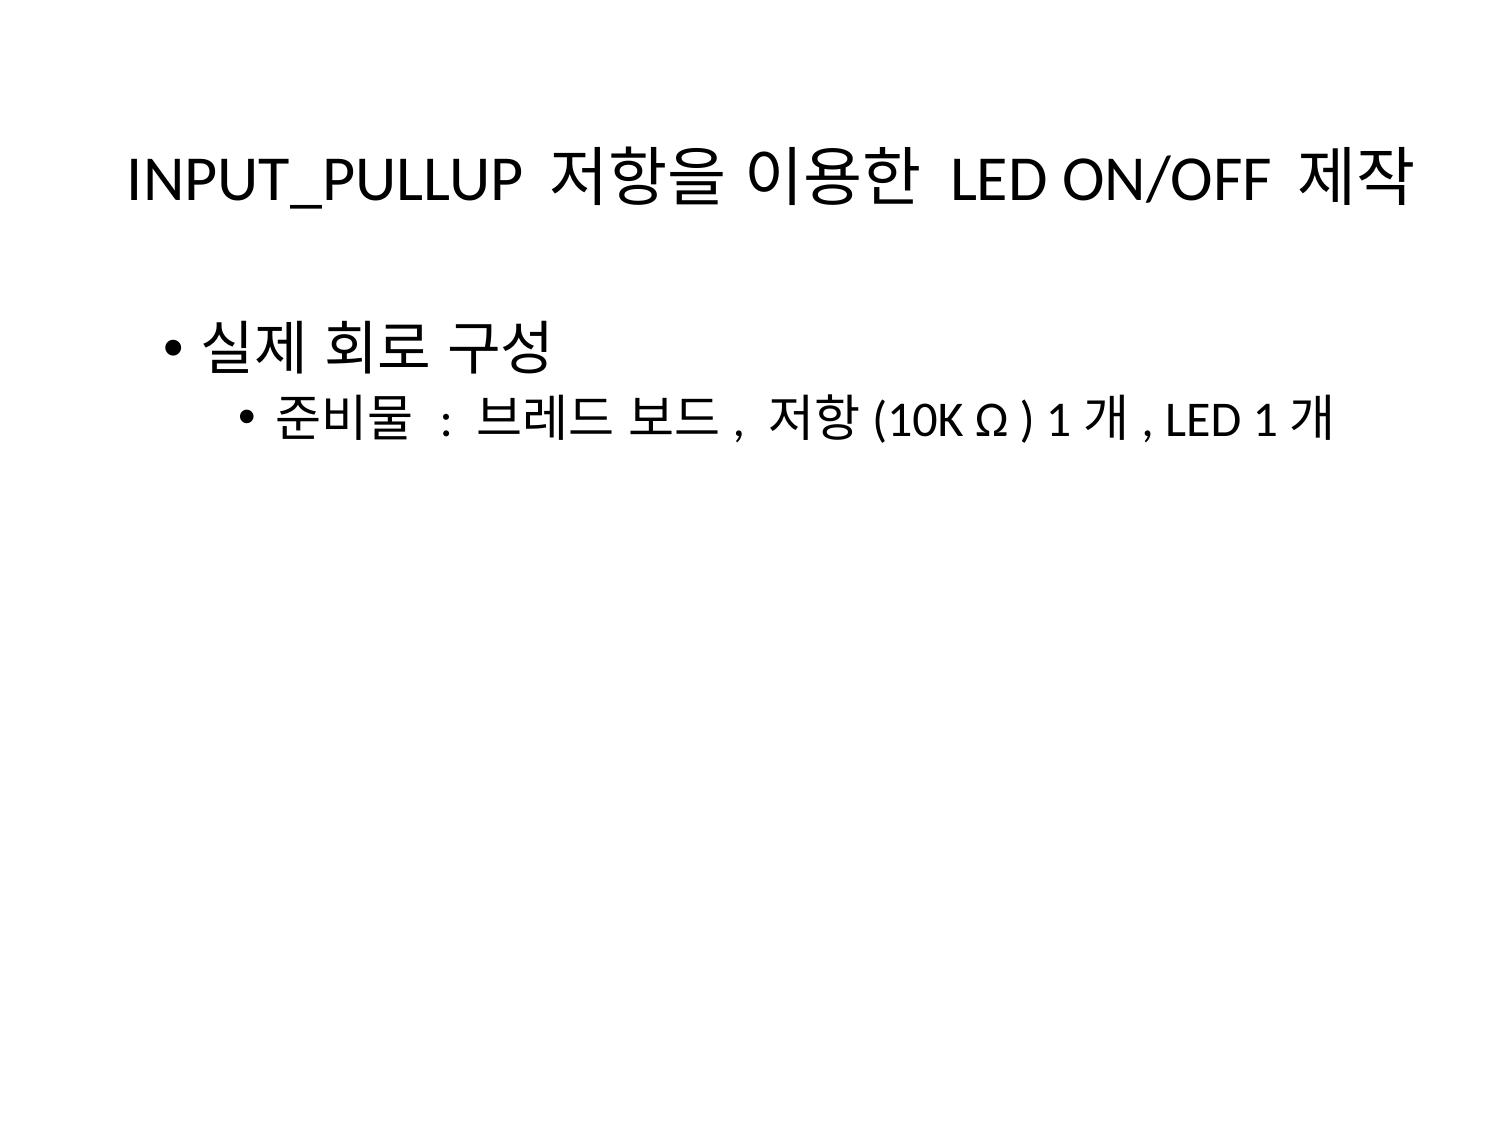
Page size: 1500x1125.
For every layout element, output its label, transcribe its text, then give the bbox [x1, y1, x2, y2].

title INPUT_PULLUP 저항을 이용한 LED ON/OFF 제작 [53, 123, 1447, 275]
text_box 실제 회로 구성 준비물 : 브레드 보드, 저항(10K Ω ) 1개, LED 1개 [148, 312, 1500, 531]
